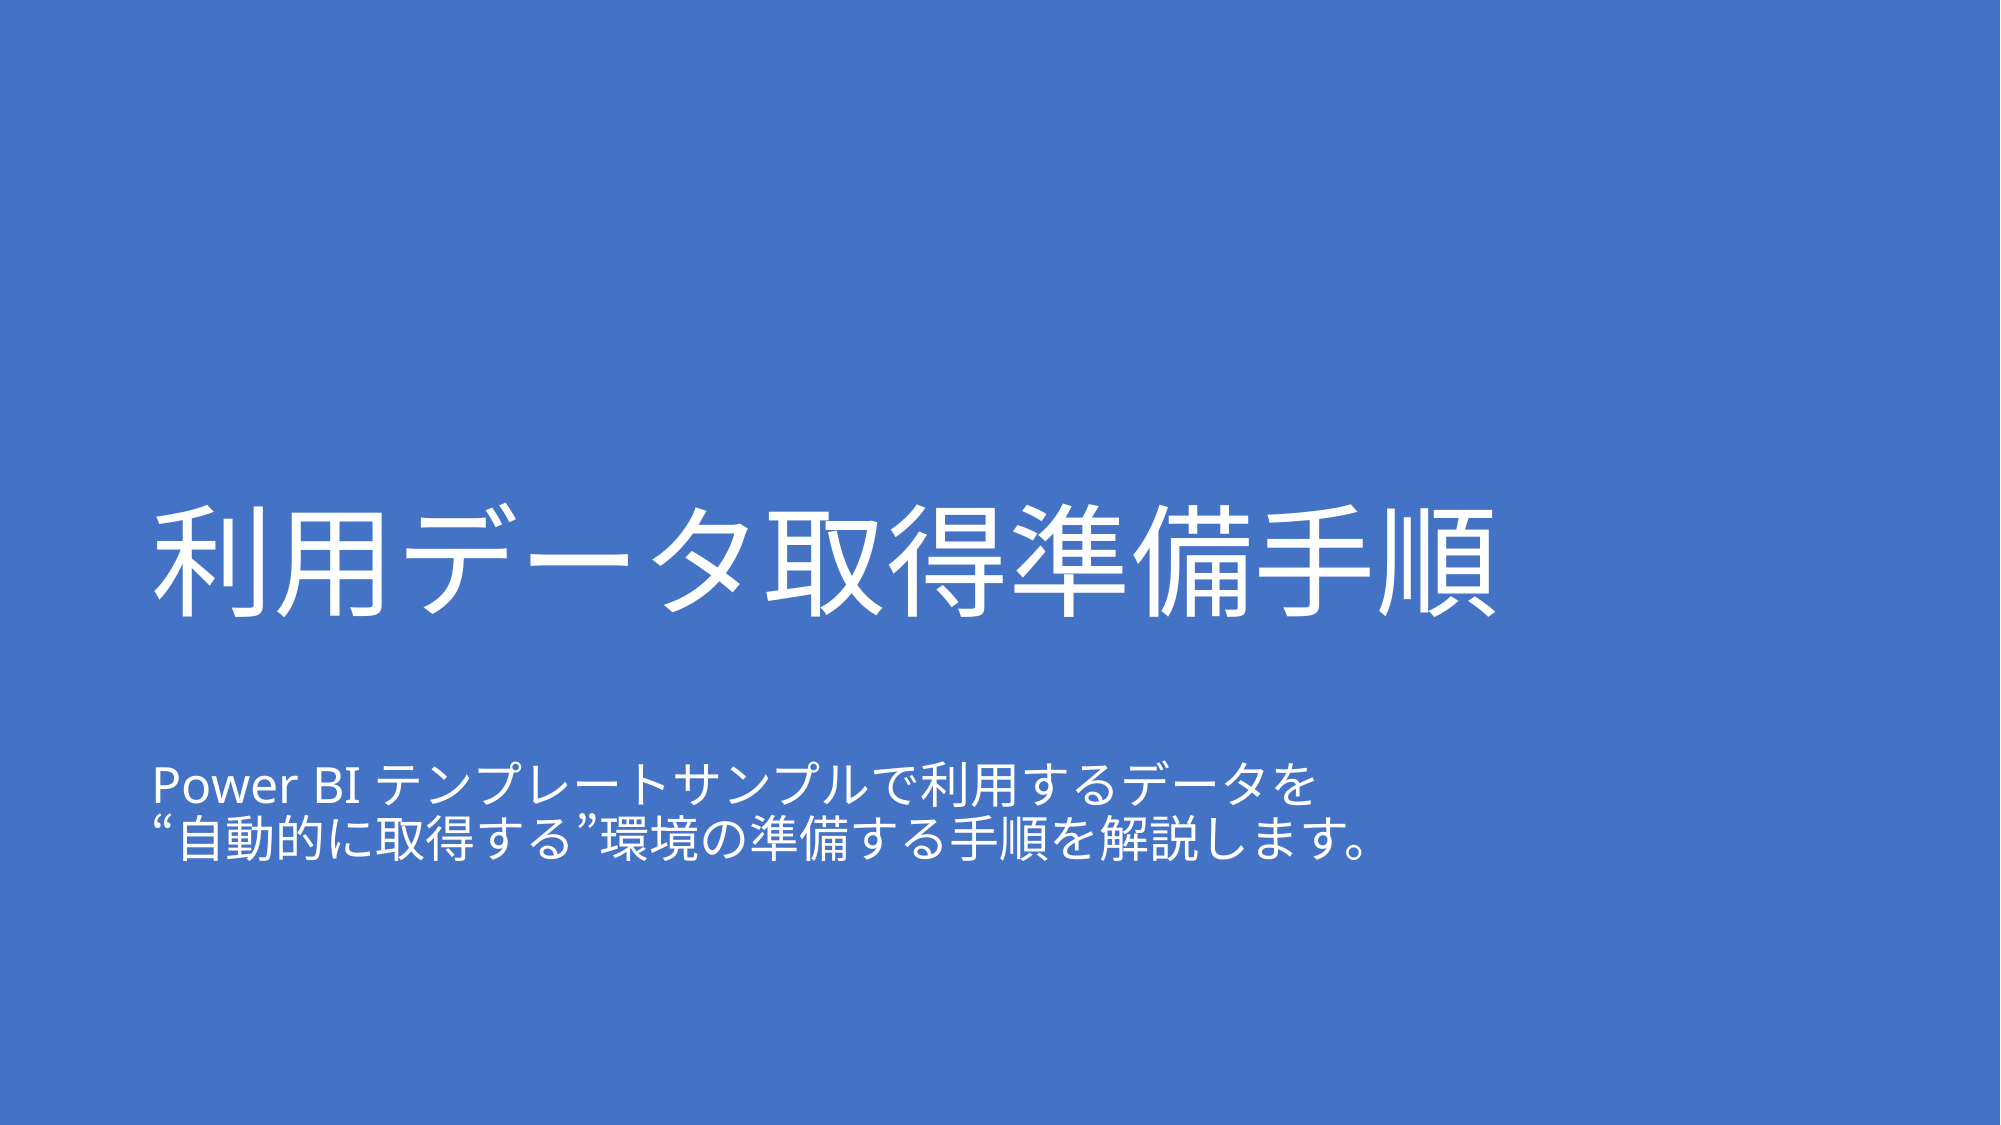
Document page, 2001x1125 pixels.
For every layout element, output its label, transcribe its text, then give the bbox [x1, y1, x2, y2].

title 利用データ取得準備手順 [136, 280, 1862, 642]
list Power BIテンプレートサンプルで利用するデータを “自動的に取得する”環境の準備する手順を解説します。 [136, 752, 1862, 999]
